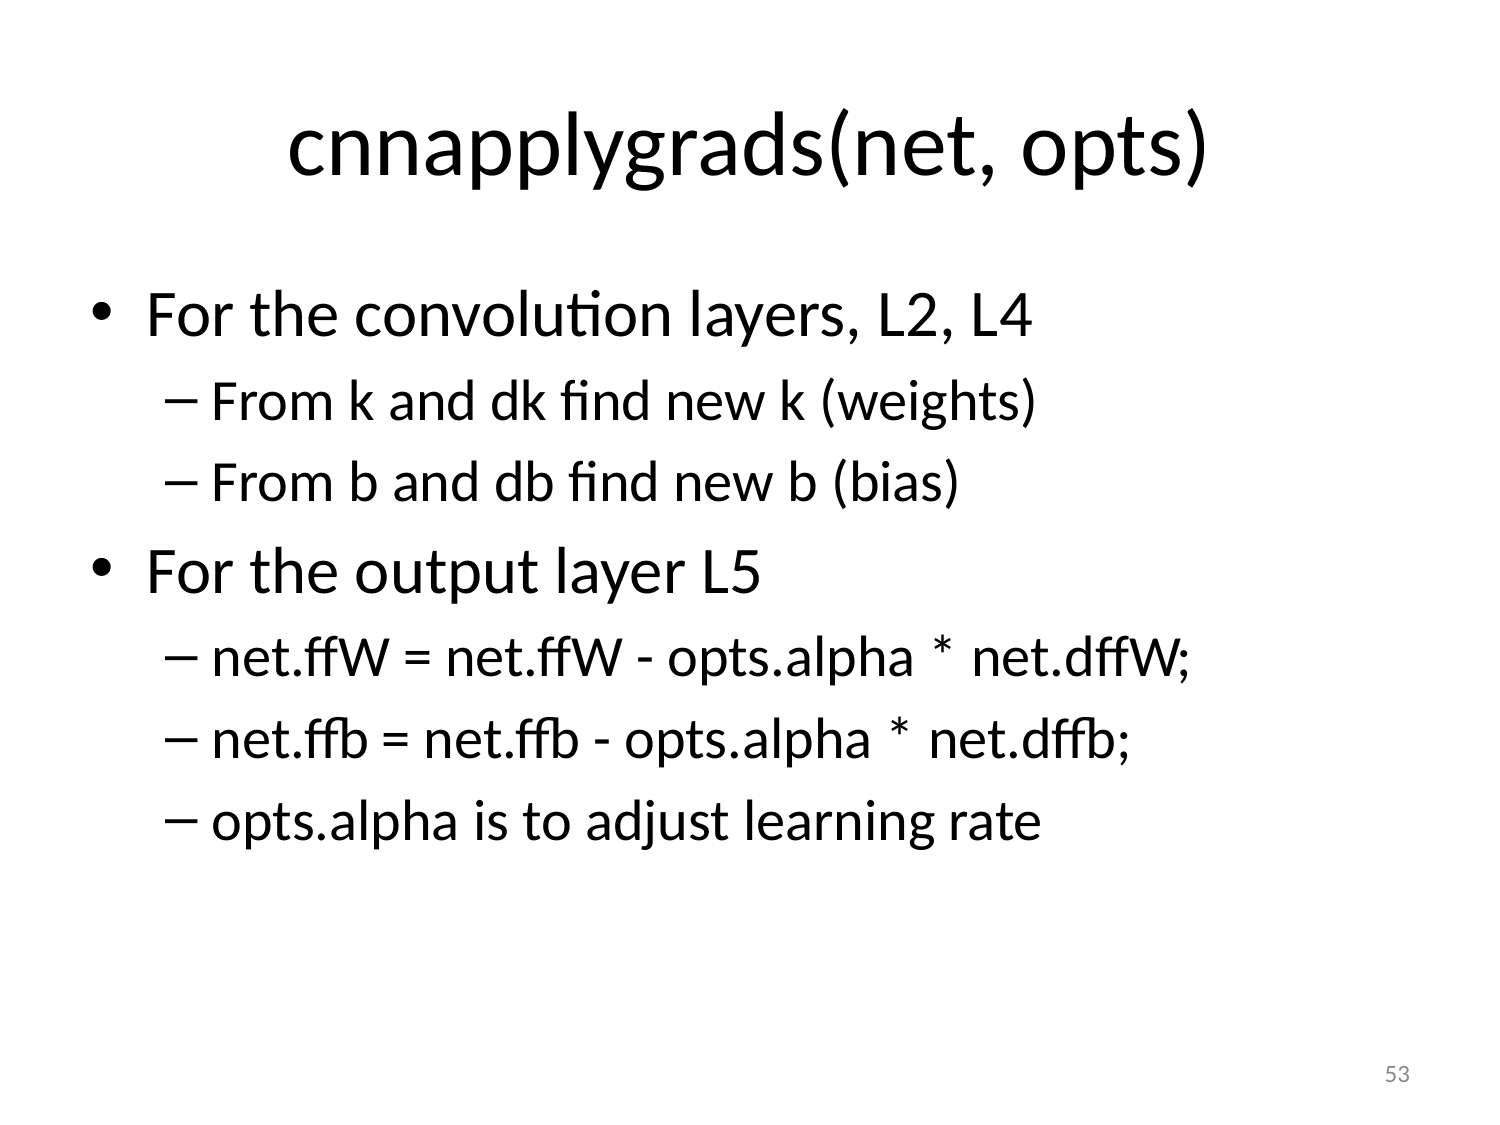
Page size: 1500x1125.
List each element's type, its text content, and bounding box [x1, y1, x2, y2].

slide_number 53 [1074, 1042, 1425, 1103]
list For the convolution layers, L2, L4 From k and dk find new k (weights) From b and db find new b (bias) For the output layer L5 net.ffW = net.ffW - opts.alpha * net.dffW; net.ffb = net.ffb - opts.alpha * net.dffb; opts.alpha is to adjust learning rate [75, 262, 1425, 1005]
title cnnapplygrads(net, opts) [75, 45, 1425, 233]
